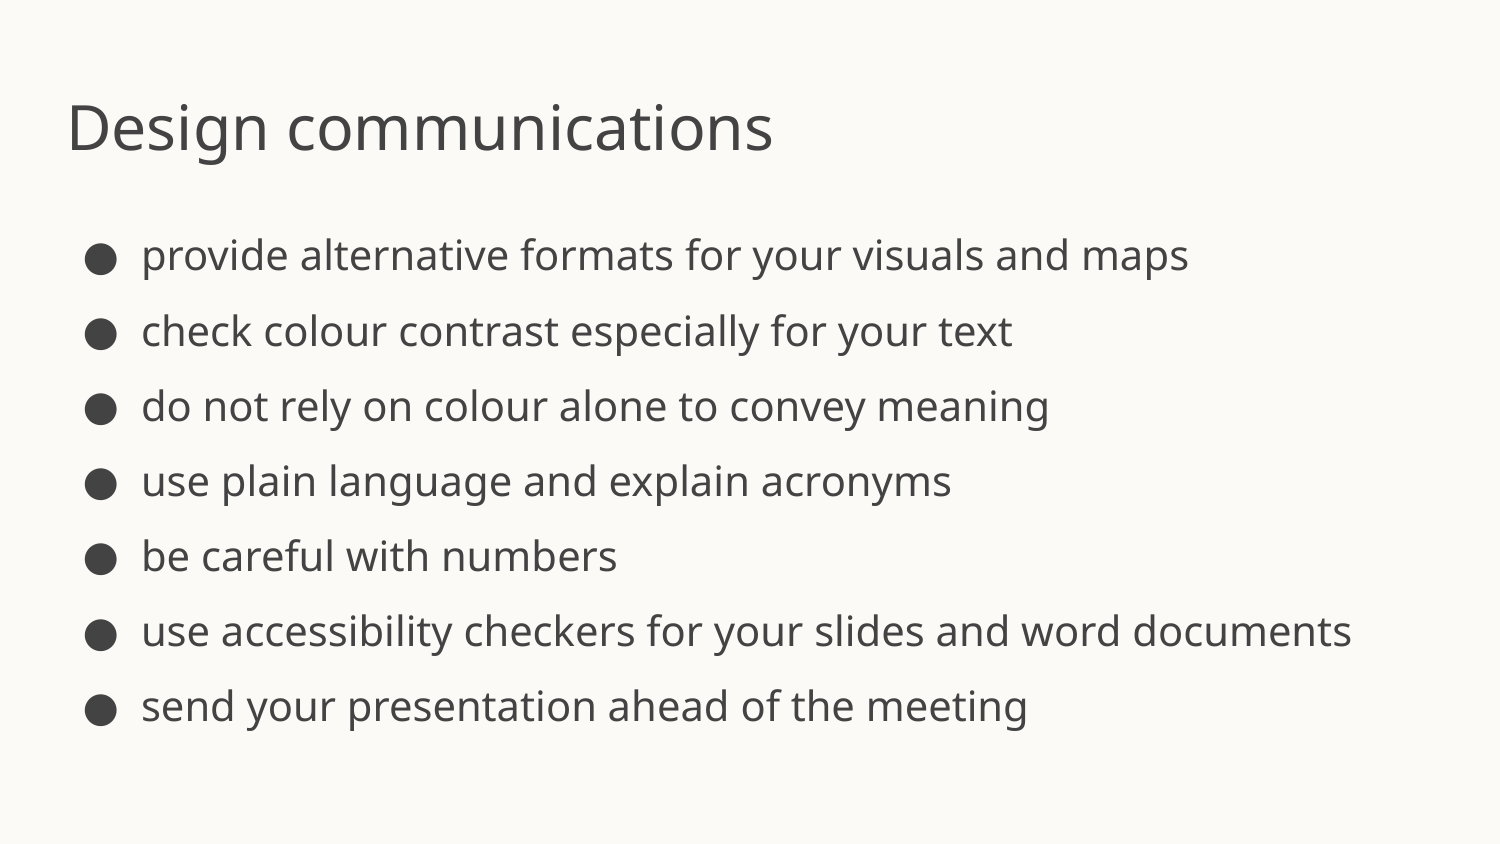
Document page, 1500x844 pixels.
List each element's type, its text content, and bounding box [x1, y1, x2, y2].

title Design communications [51, 72, 1449, 167]
list provide alternative formats for your visuals and maps check colour contrast especially for your text do not rely on colour alone to convey meaning use plain language and explain acronyms be careful with numbers use accessibility checkers for your slides and word documents send your presentation ahead of the meeting [51, 189, 1449, 750]
